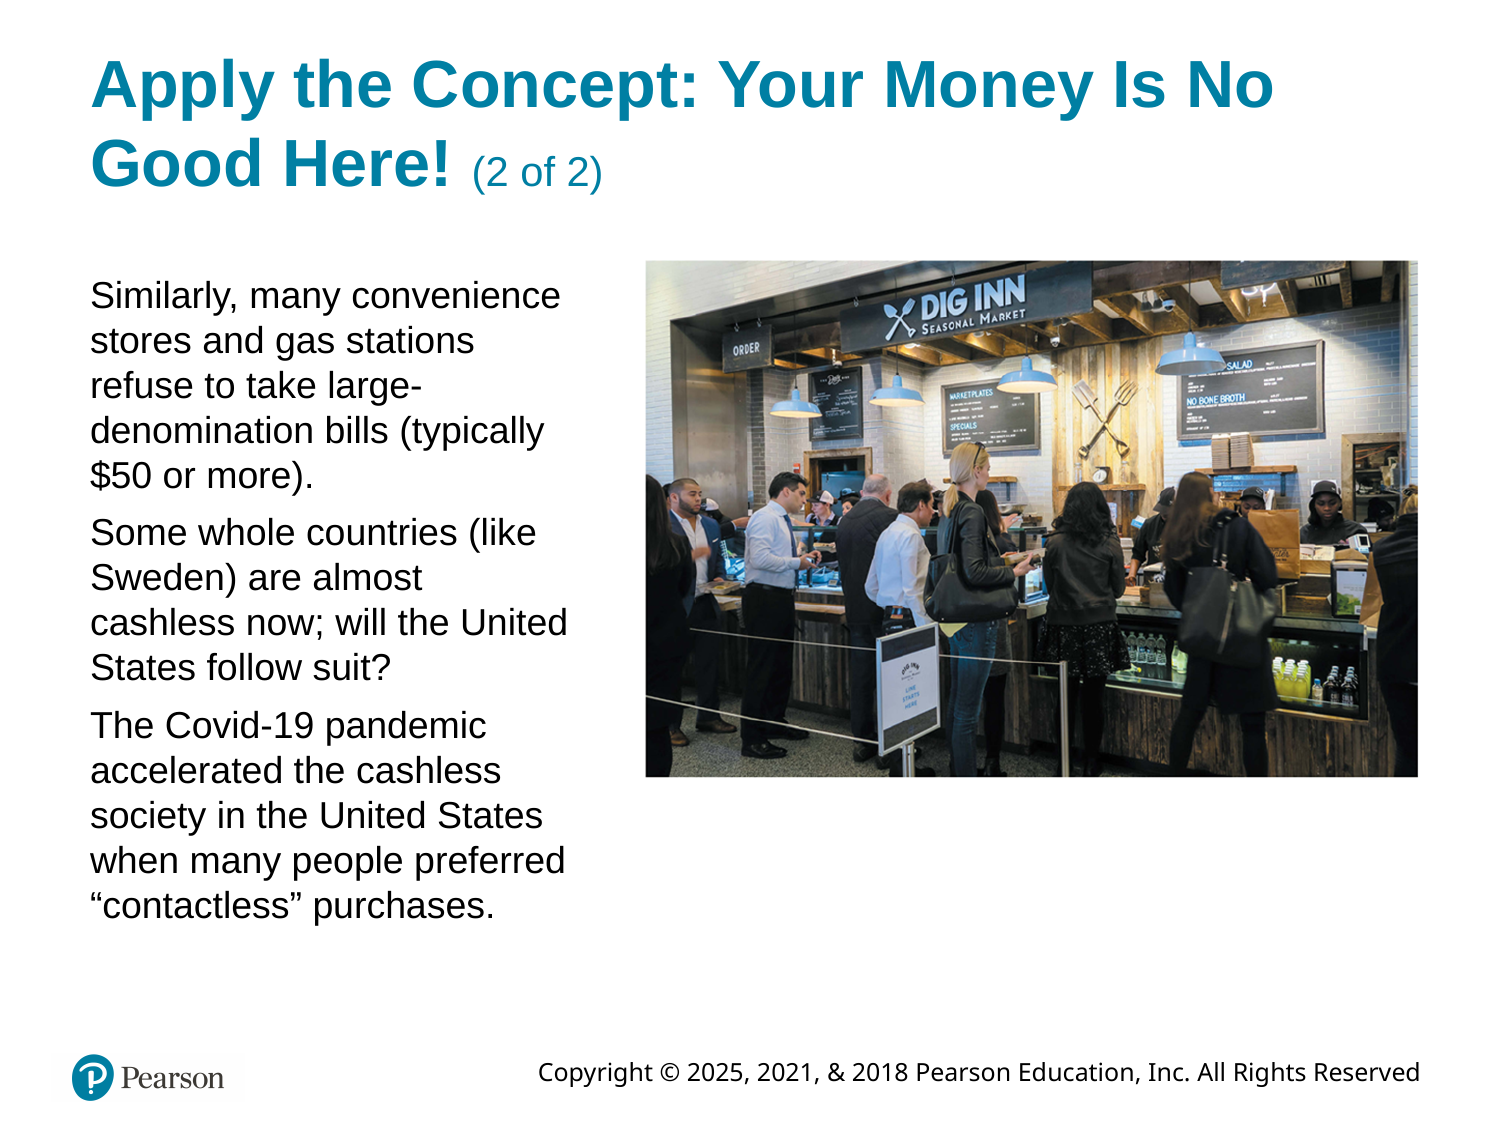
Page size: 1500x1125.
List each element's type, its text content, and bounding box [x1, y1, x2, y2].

picture [644, 260, 1420, 778]
list Similarly, many convenience stores and gas stations refuse to take large-denomination bills (typically $50 or more). Some whole countries (like Sweden) are almost cashless now; will the United States follow suit? The Covid-19 pandemic accelerated the cashless society in the United States when many people preferred “contactless” purchases. [75, 255, 586, 954]
picture [51, 1053, 245, 1102]
title Apply the Concept: Your Money Is No Good Here! (2 of 2) [75, 35, 1425, 216]
